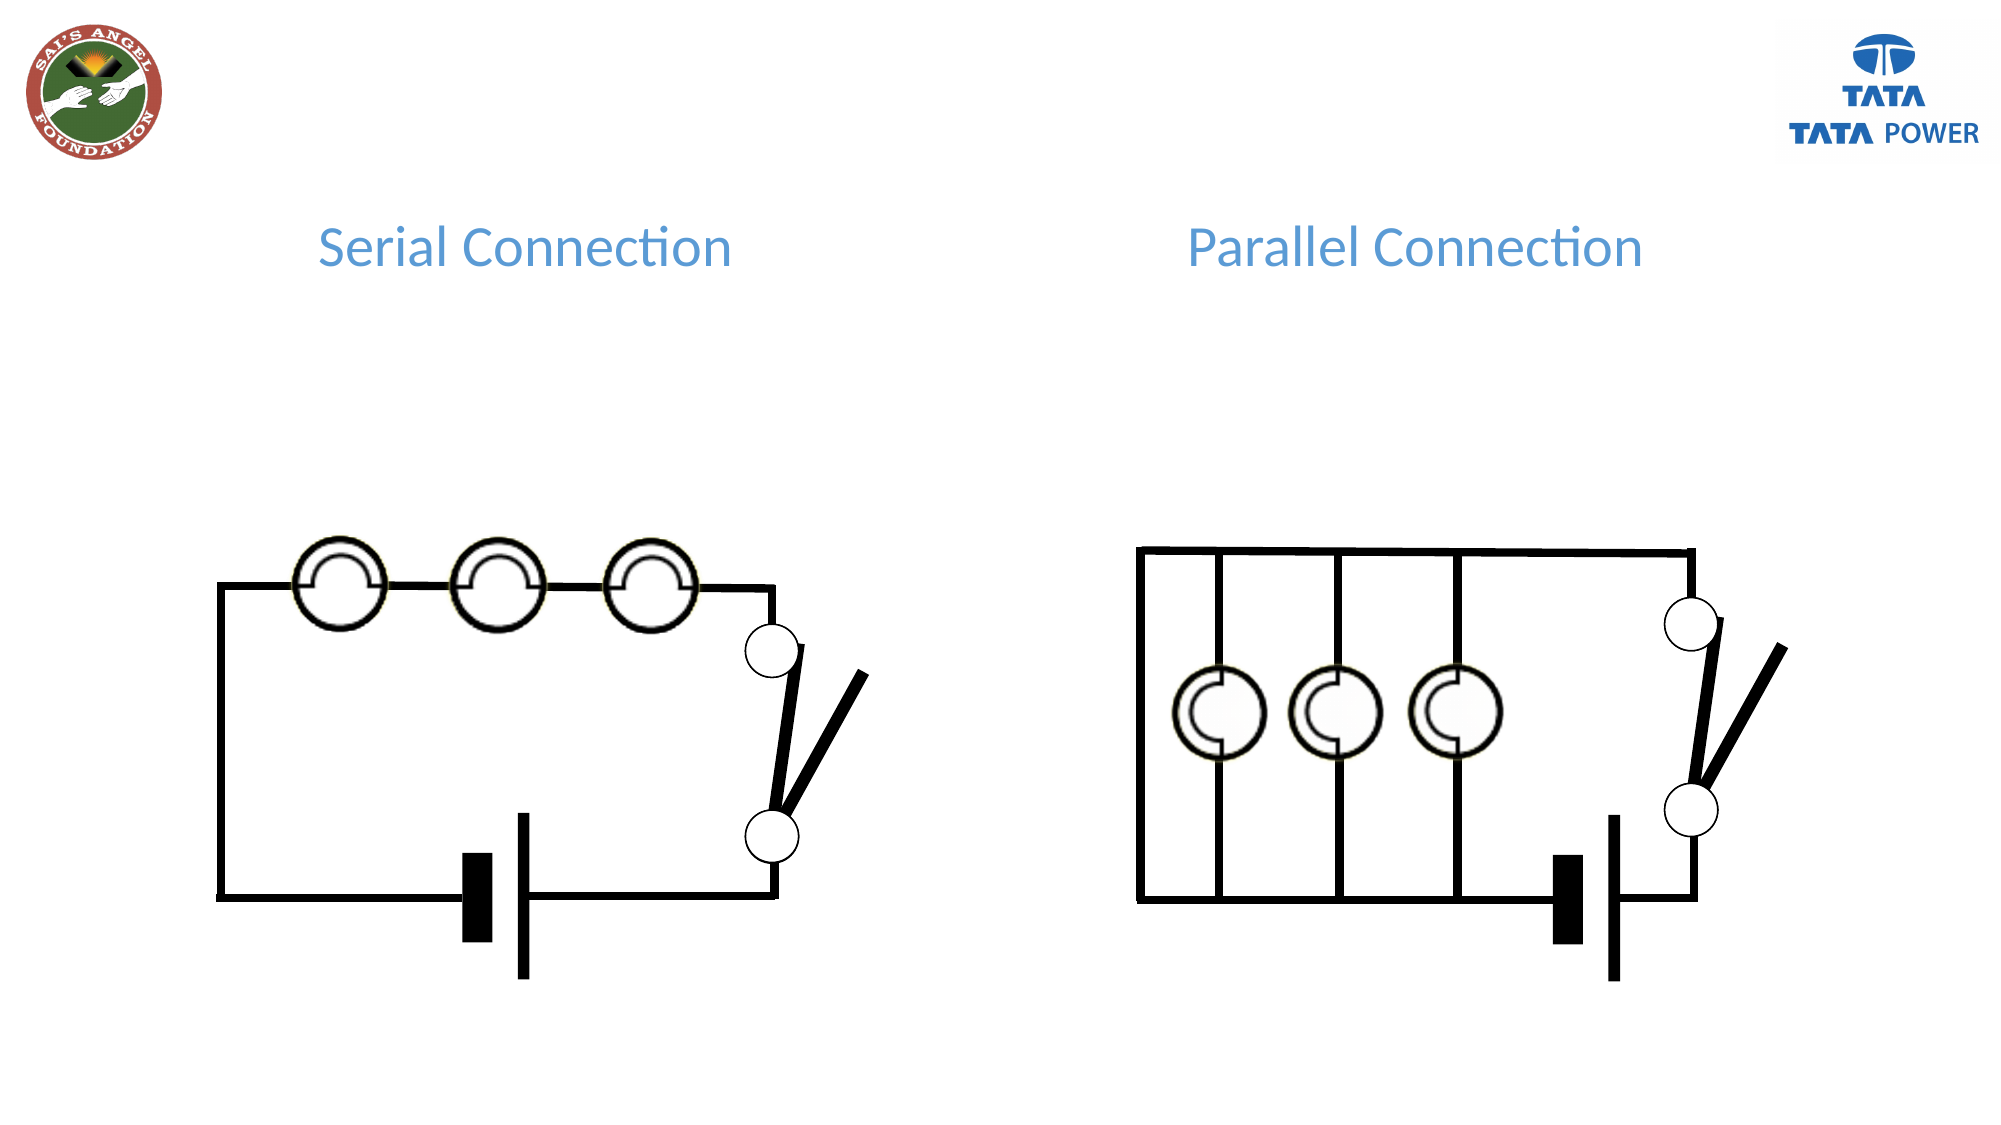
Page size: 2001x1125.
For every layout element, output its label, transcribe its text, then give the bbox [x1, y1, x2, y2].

picture [443, 533, 554, 642]
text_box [745, 624, 864, 863]
picture [1402, 658, 1512, 766]
text_box Serial Connection [303, 200, 753, 286]
picture [286, 532, 396, 640]
picture [1166, 659, 1276, 767]
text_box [403, 585, 437, 589]
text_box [559, 585, 590, 589]
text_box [1552, 814, 1621, 982]
picture [1775, 19, 2000, 164]
picture [1281, 659, 1391, 766]
picture [26, 24, 162, 160]
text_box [714, 585, 775, 589]
text_box Parallel Connection [1172, 200, 1665, 286]
picture [597, 533, 707, 641]
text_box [462, 812, 530, 980]
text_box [1664, 597, 1783, 837]
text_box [1141, 550, 1692, 554]
